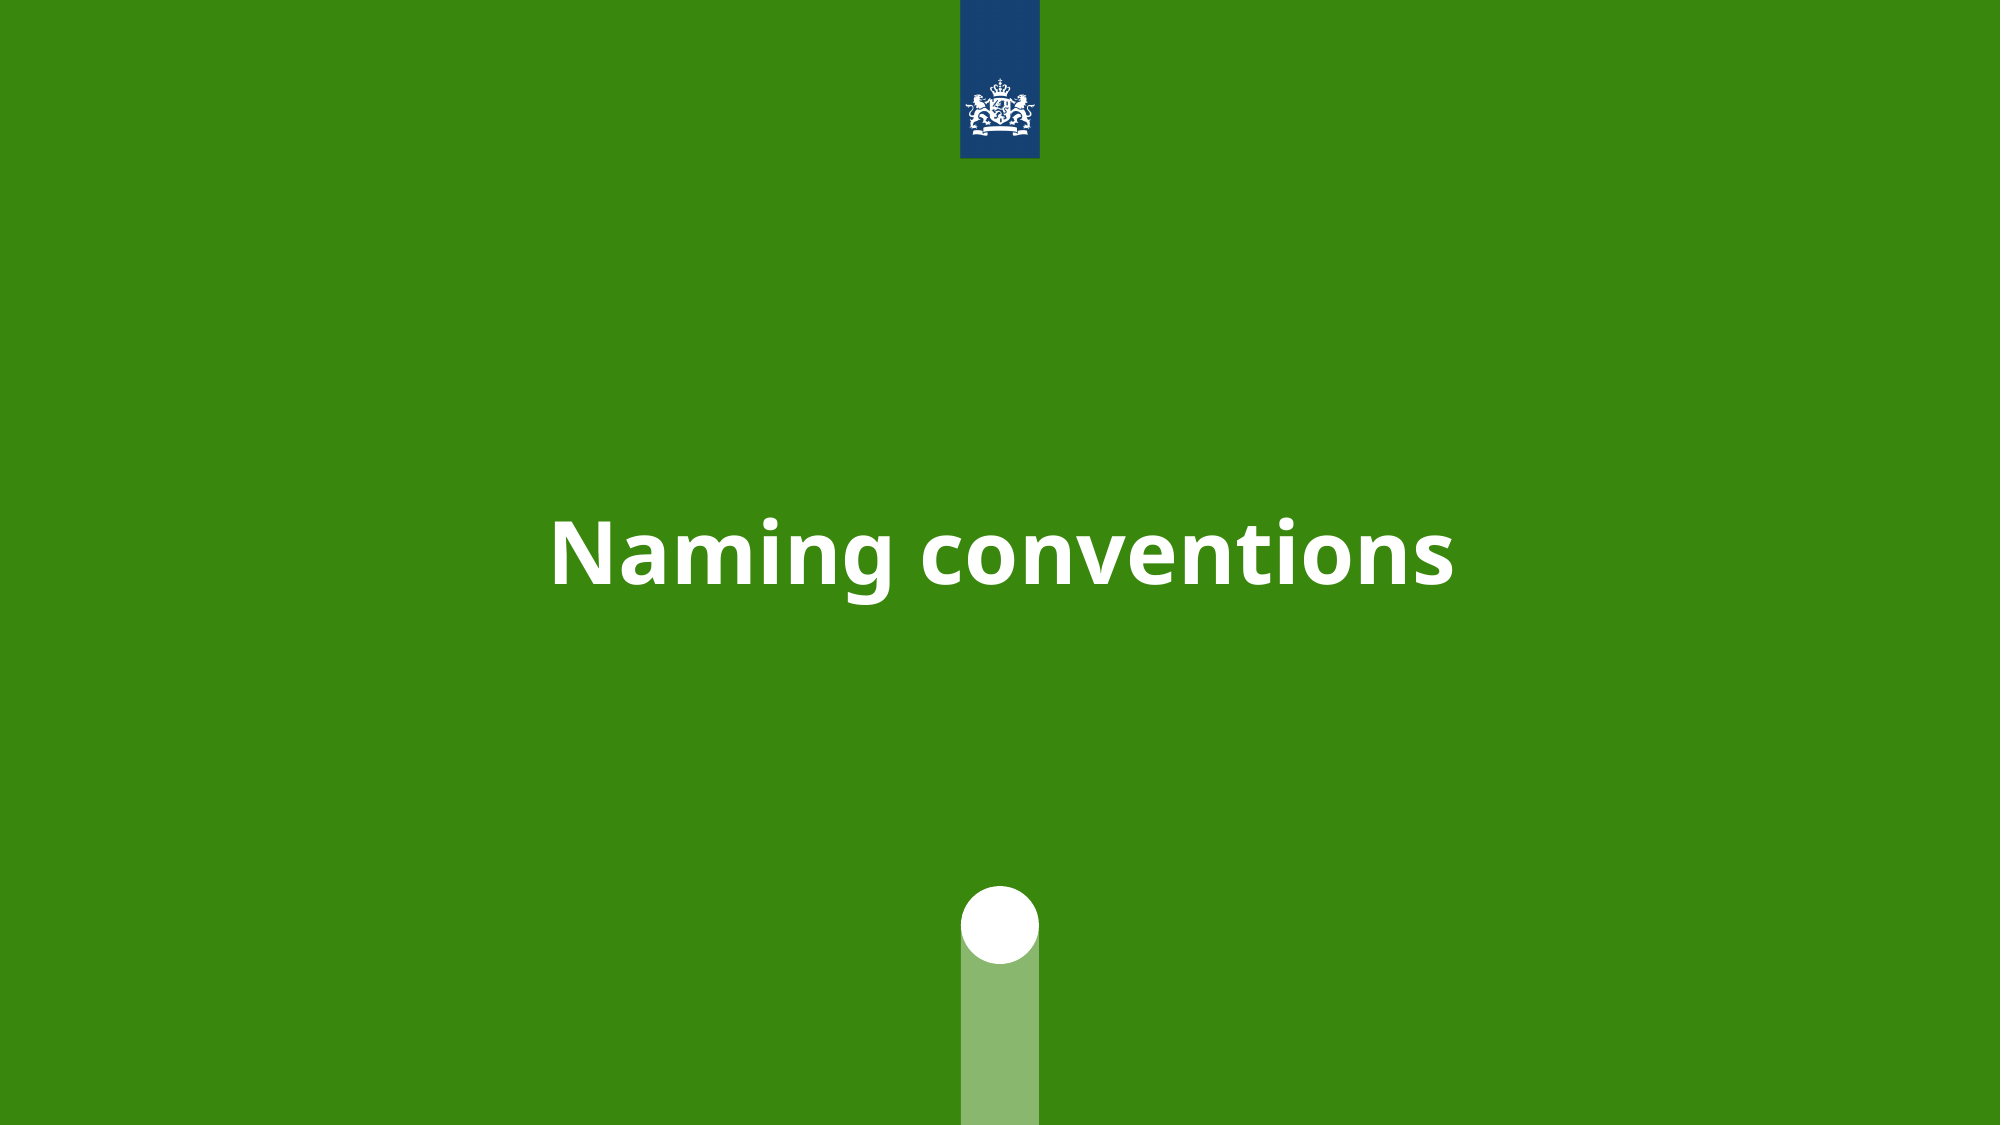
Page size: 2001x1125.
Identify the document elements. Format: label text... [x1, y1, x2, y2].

picture [960, 0, 1040, 198]
title Naming conventions [185, 282, 1819, 610]
